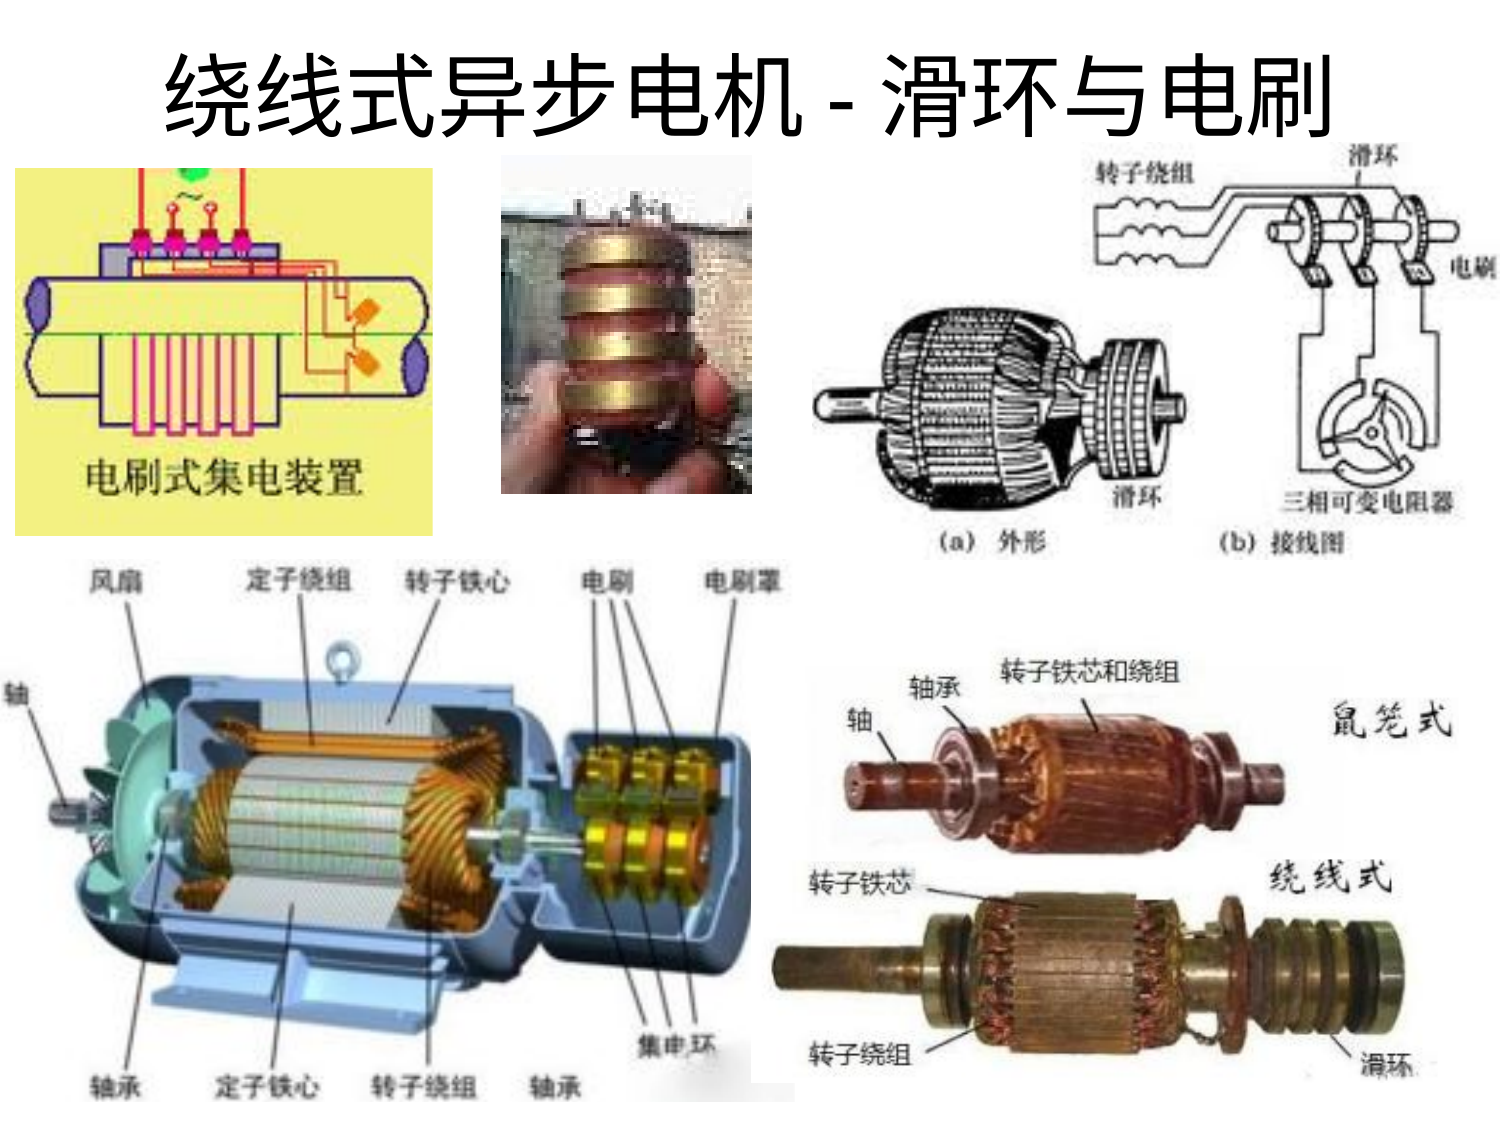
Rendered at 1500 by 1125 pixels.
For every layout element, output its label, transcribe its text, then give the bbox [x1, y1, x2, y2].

picture [0, 167, 1460, 1102]
picture [812, 142, 1500, 561]
picture [501, 155, 752, 494]
title 绕线式异步电机-滑环与电刷 [75, 24, 1425, 163]
